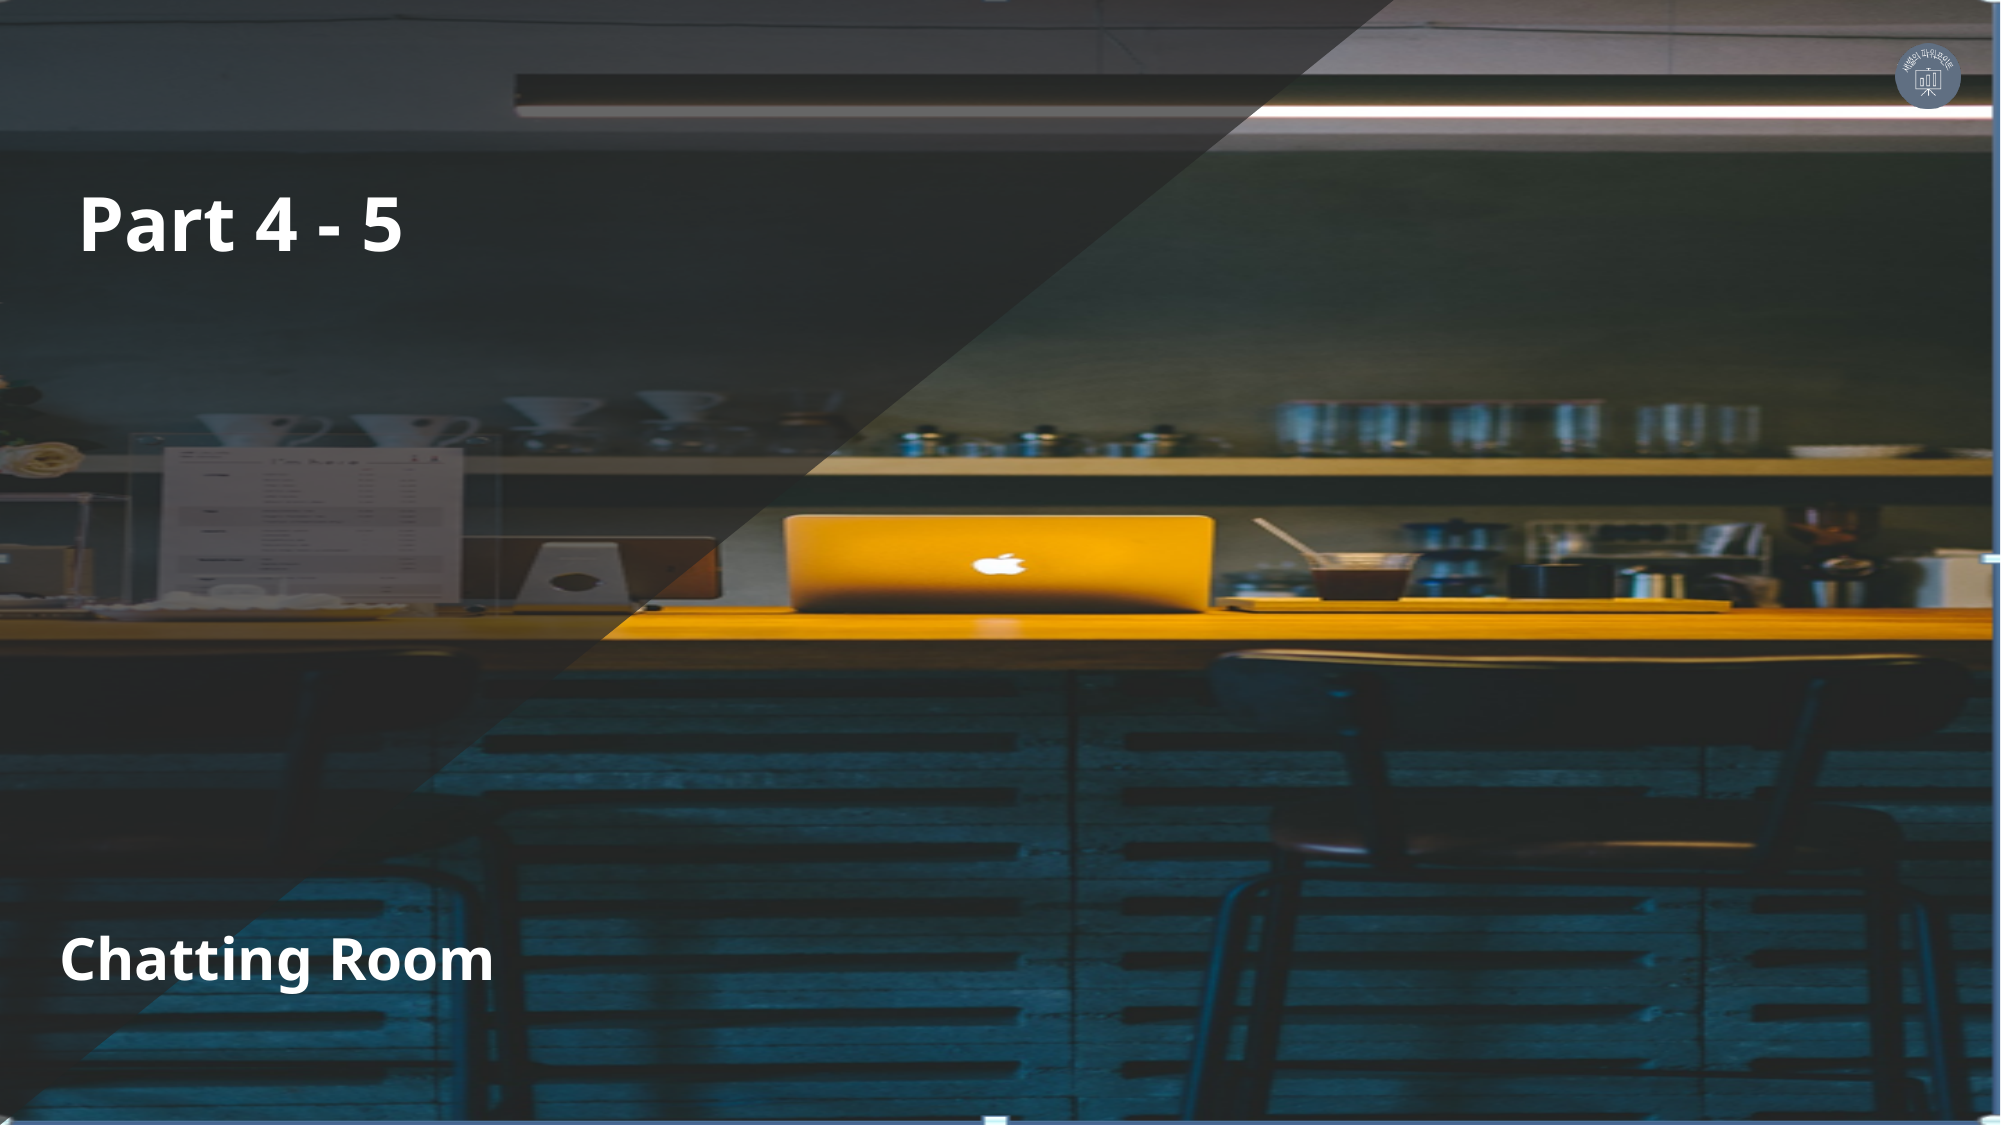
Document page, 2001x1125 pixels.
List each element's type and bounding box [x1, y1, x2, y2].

picture [1394, 0, 2001, 1125]
text_box [0, 0, 1394, 1125]
